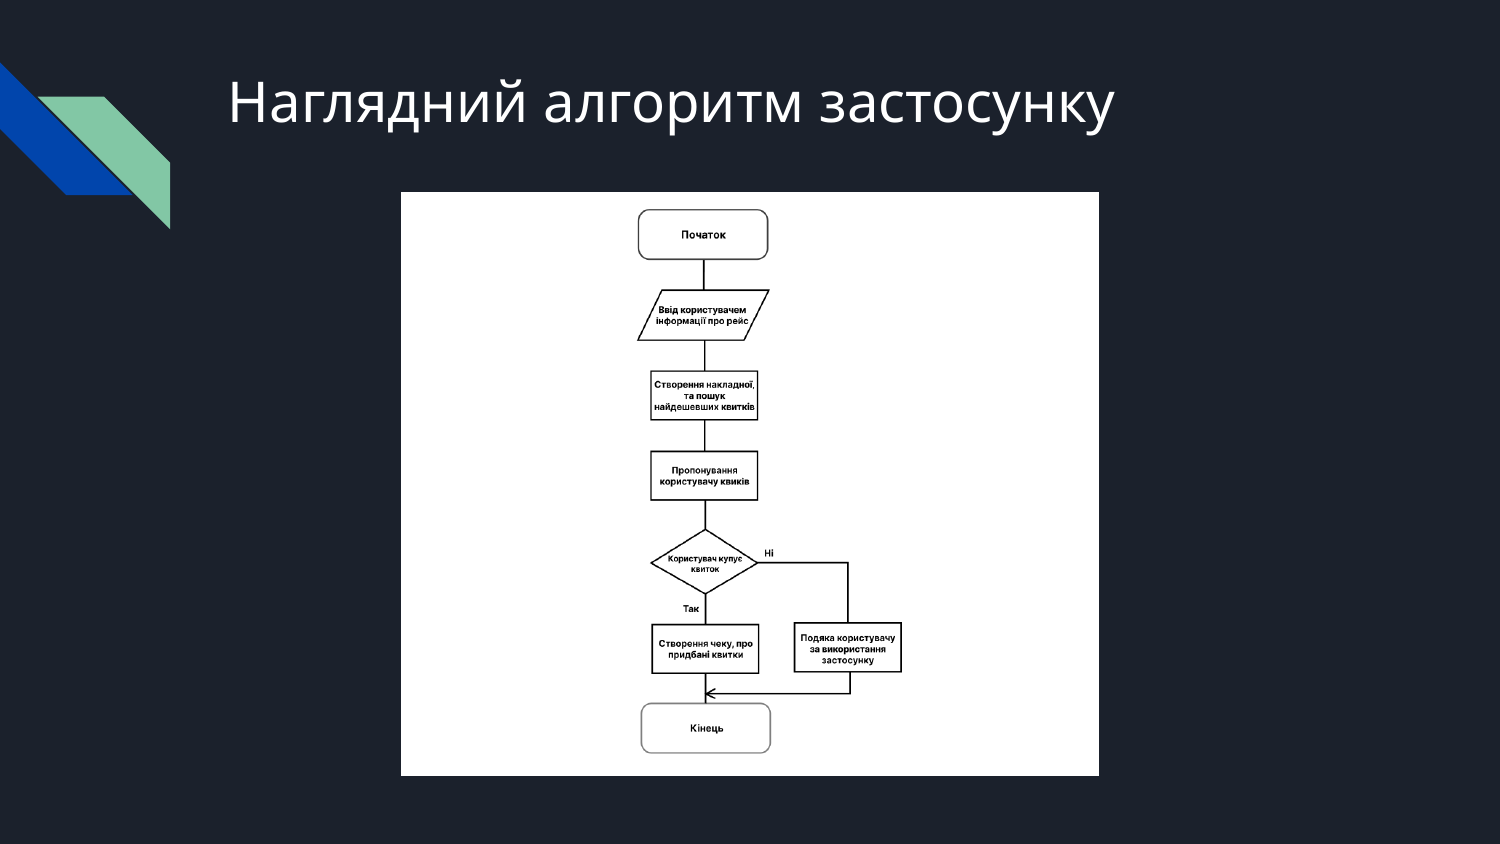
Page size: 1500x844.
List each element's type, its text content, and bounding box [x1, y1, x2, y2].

title Наглядний алгоритм застосунку [212, 51, 1368, 202]
picture [400, 191, 1099, 777]
